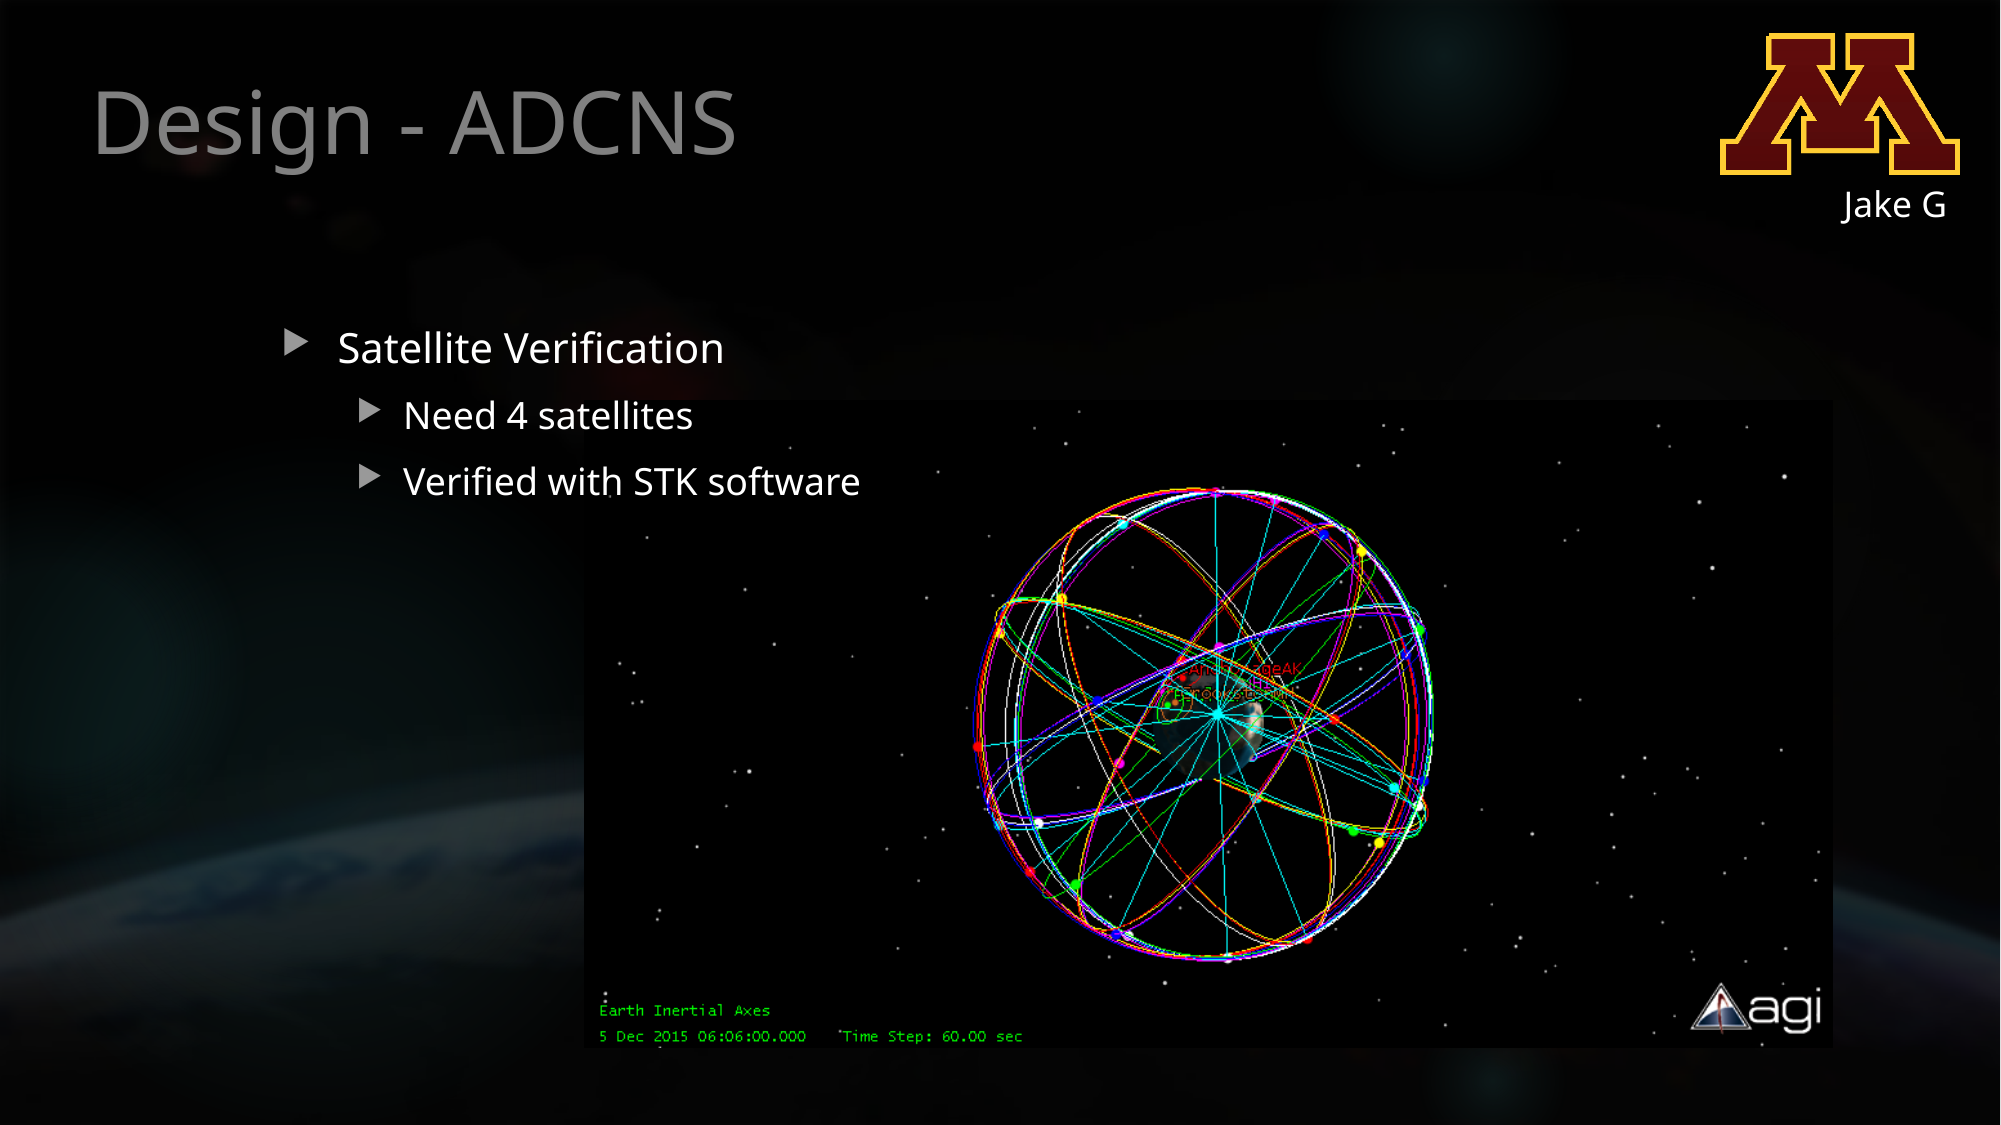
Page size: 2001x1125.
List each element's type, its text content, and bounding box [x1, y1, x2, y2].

list Satellite Verification Need 4 satellites Verified with STK software [266, 313, 1209, 837]
title Design - ADCNS [75, 59, 1618, 175]
picture [0, 0, 2001, 1125]
list Jake G [1713, 174, 1963, 233]
